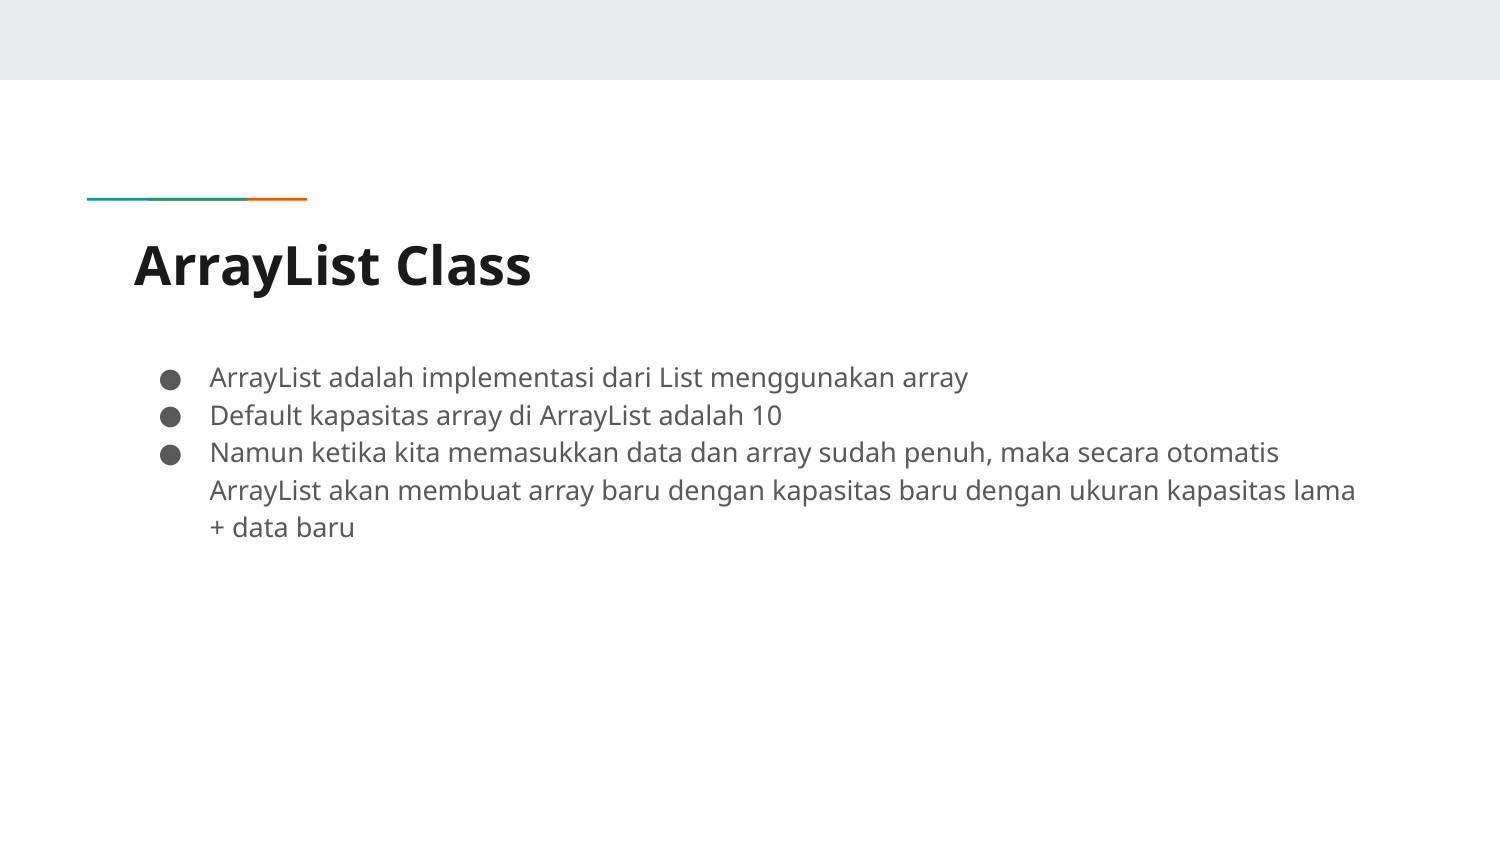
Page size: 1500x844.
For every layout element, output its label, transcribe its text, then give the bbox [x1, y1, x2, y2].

title ArrayList Class [119, 216, 1381, 305]
list ArrayList adalah implementasi dari List menggunakan array Default kapasitas array di ArrayList adalah 10 Namun ketika kita memasukkan data dan array sudah penuh, maka secara otomatis ArrayList akan membuat array baru dengan kapasitas baru dengan ukuran kapasitas lama + data baru [119, 341, 1381, 712]
